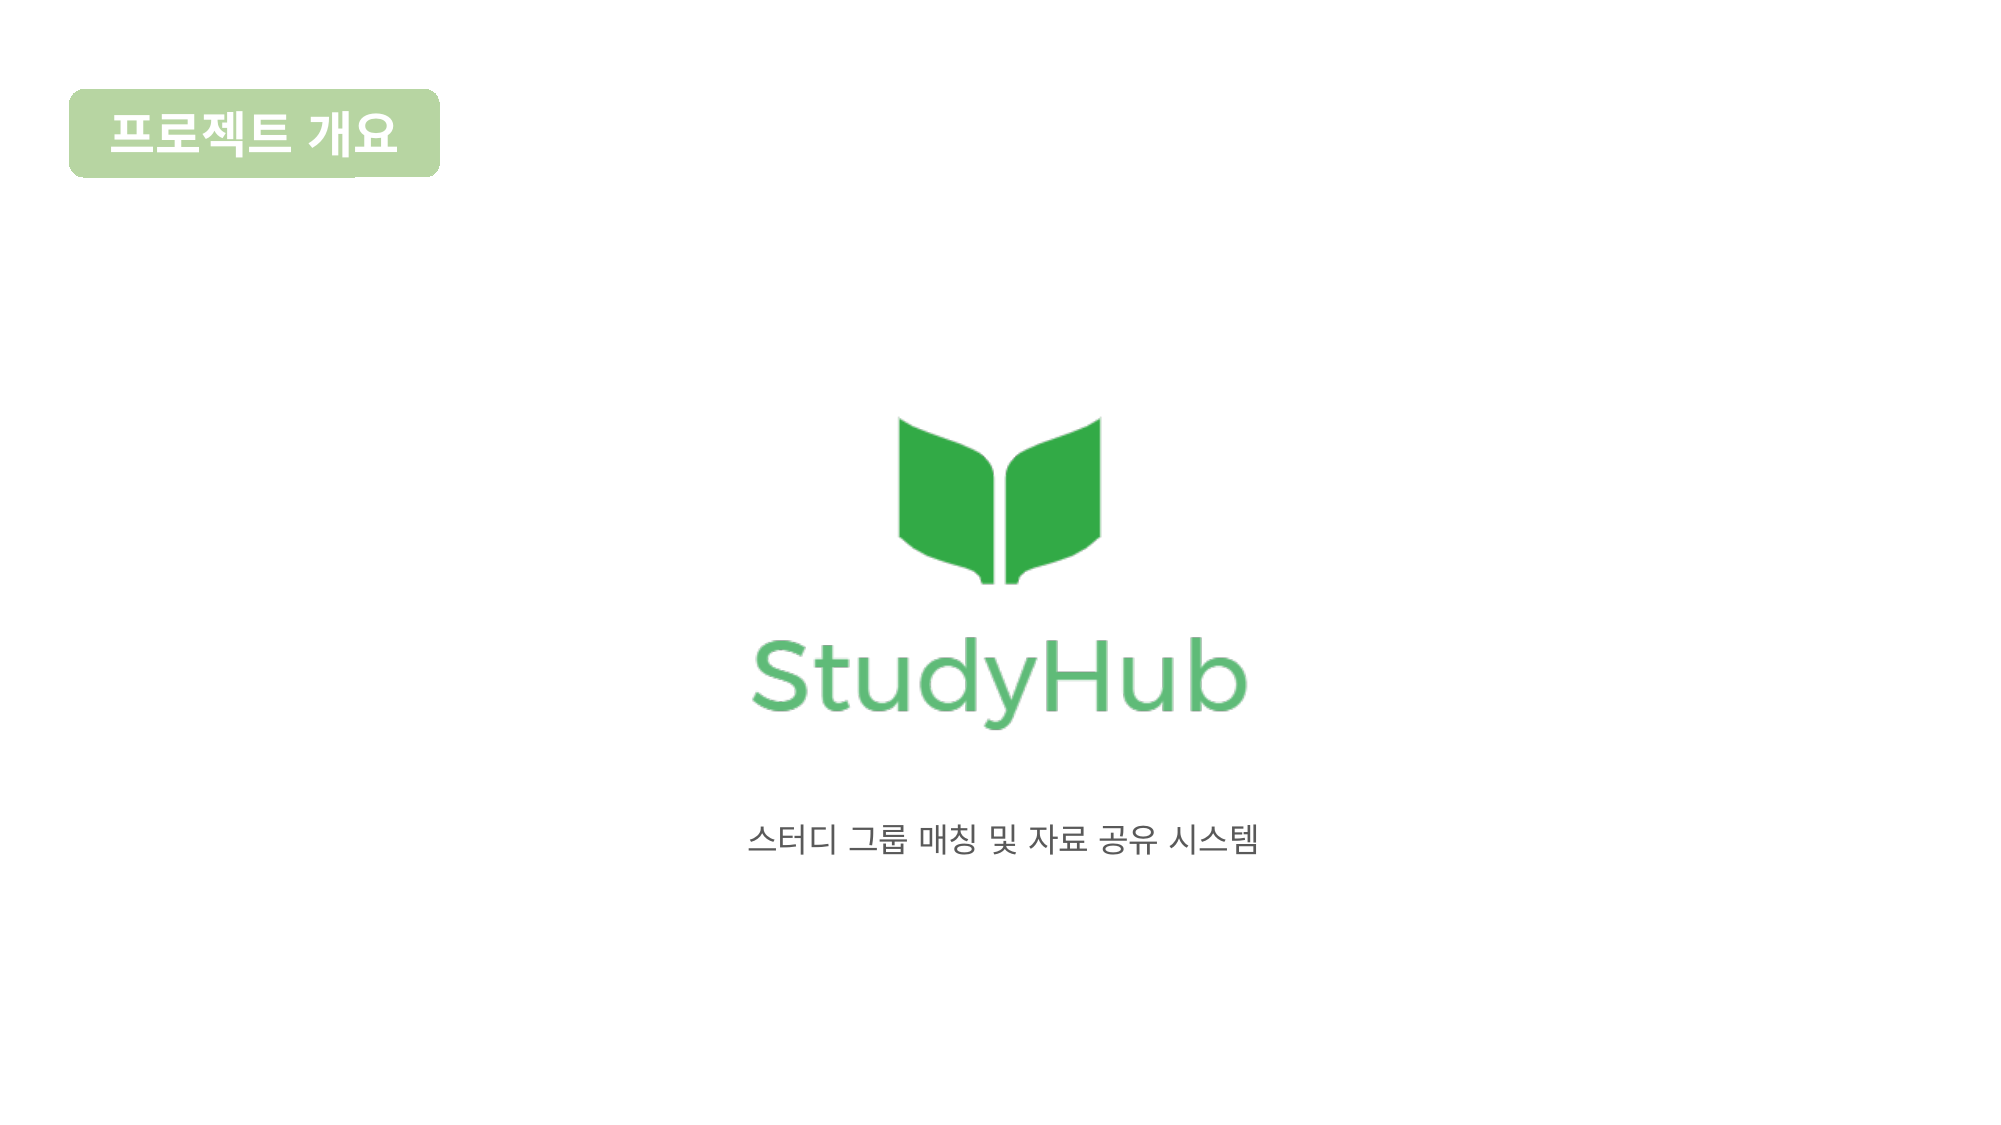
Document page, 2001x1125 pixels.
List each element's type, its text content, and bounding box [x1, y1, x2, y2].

picture [687, 356, 1313, 766]
text_box 프로젝트 개요 [69, 89, 440, 178]
text_box 스터디 그룹 매칭 및 자료 공유 시스템 [732, 812, 1276, 867]
